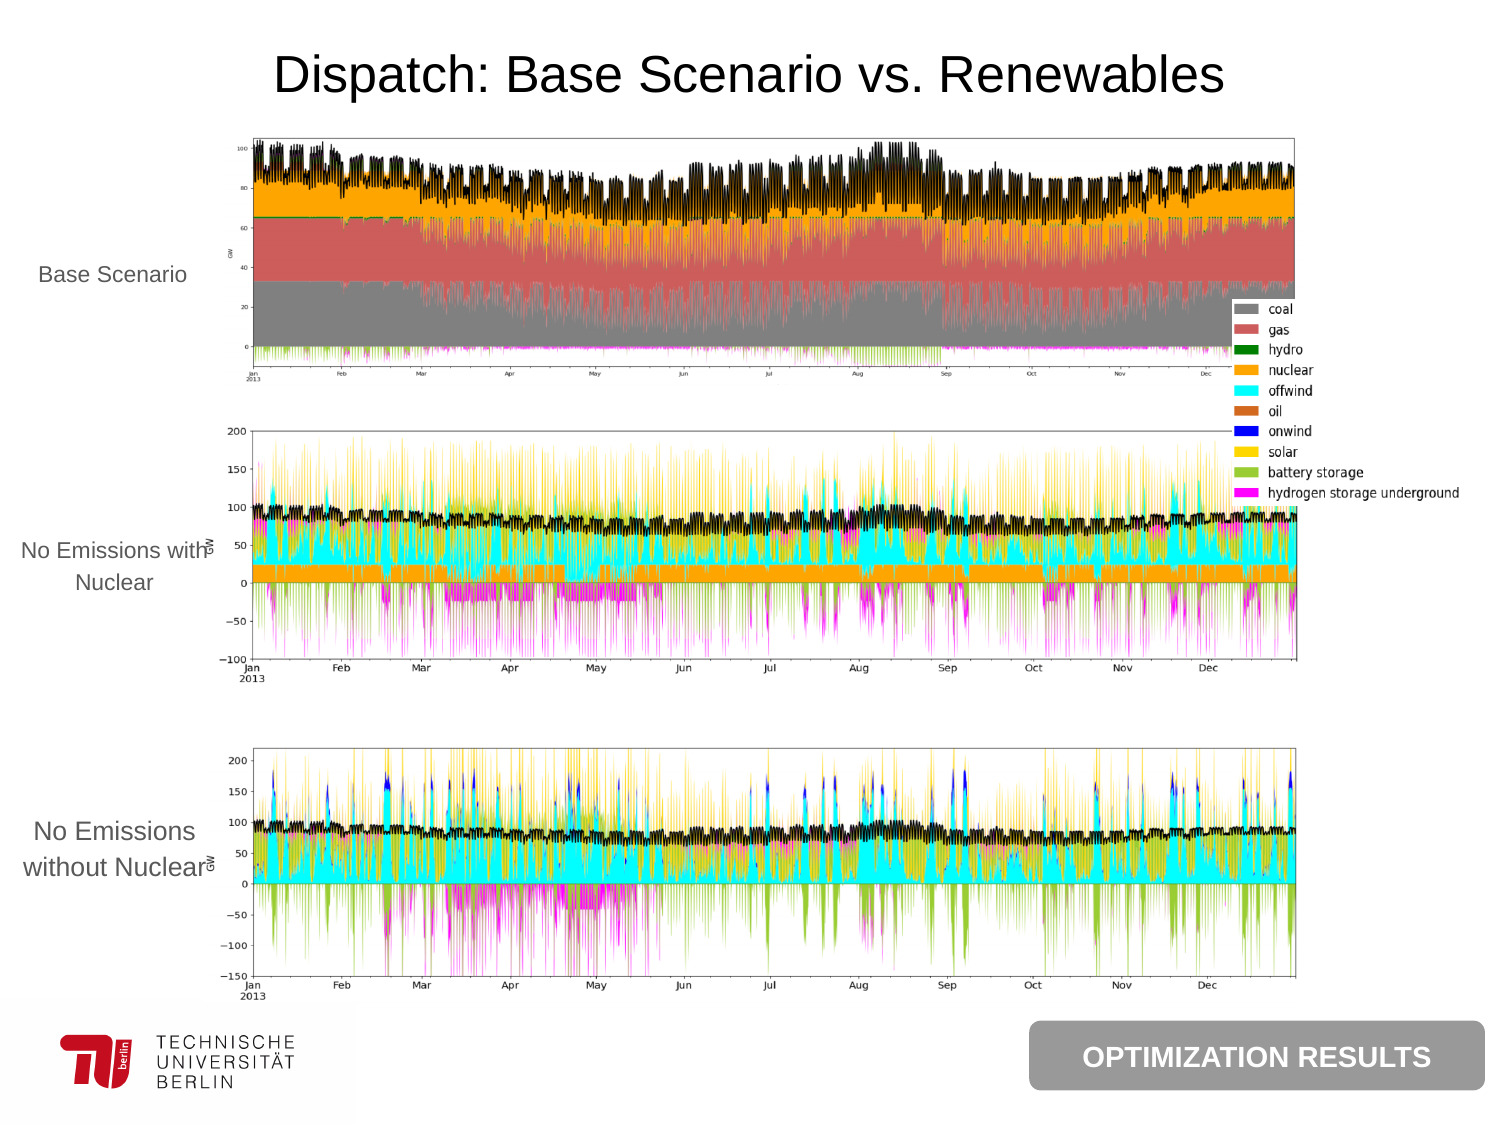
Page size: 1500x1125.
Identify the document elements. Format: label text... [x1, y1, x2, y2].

picture [0, 743, 1301, 1125]
text_box OPTIMIZATION RESULTS [1029, 1020, 1486, 1091]
list No Emissions with Nuclear [0, 516, 198, 642]
list Base Scenario [16, 240, 209, 316]
picture [203, 134, 1464, 683]
title Dispatch: Base Scenario vs. Renewables [51, 24, 1449, 151]
list No Emissions without Nuclear [3, 793, 198, 908]
